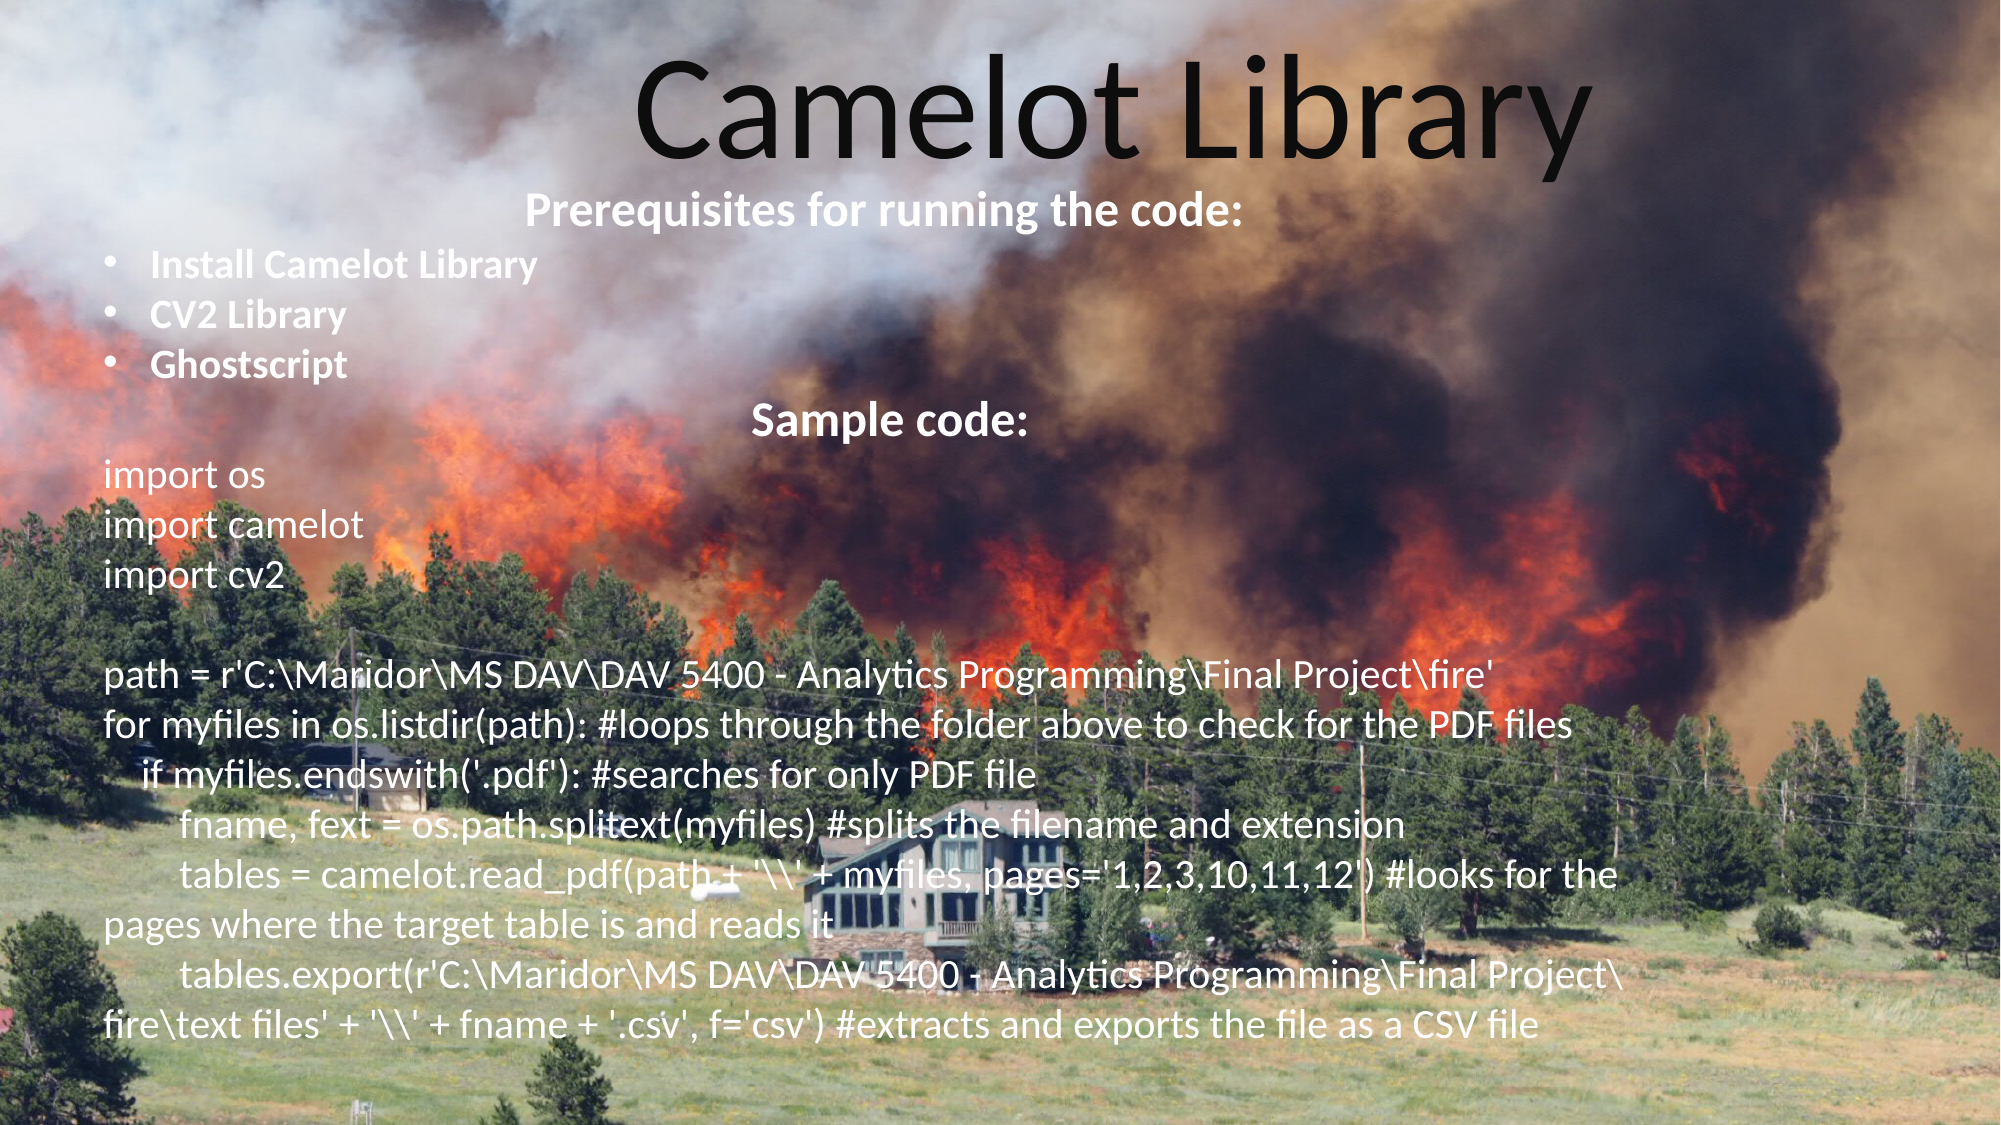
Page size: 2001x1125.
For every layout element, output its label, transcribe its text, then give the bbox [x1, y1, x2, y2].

text_box Camelot Library [441, 18, 1788, 180]
picture [0, 0, 2001, 1125]
text_box Prerequisites for running the code: Install Camelot Library CV2 Library Ghostscript Sample code: import os import camelot import cv2 path = r'C:\Maridor\MS DAV\DAV 5400 - Analytics Programming\Final Project\fire' for myfiles in os.listdir(path): #loops through the folder above to check for the PDF files if myfiles.endswith('.pdf'): #searches for only PDF file fname, fext = os.path.splitext(myfiles) #splits the filename and extension tables = camelot.read_pdf(path + '\\' + myfiles, pages='1,2,3,10,11,12') #looks for the pages where the target table is and reads it tables.export(r'C:\Maridor\MS DAV\DAV 5400 - Analytics Programming\Final Project\fire\text files' + '\\' + fname + '.csv', f='csv') #extracts and exports the file as a CSV file [87, 147, 1693, 1076]
